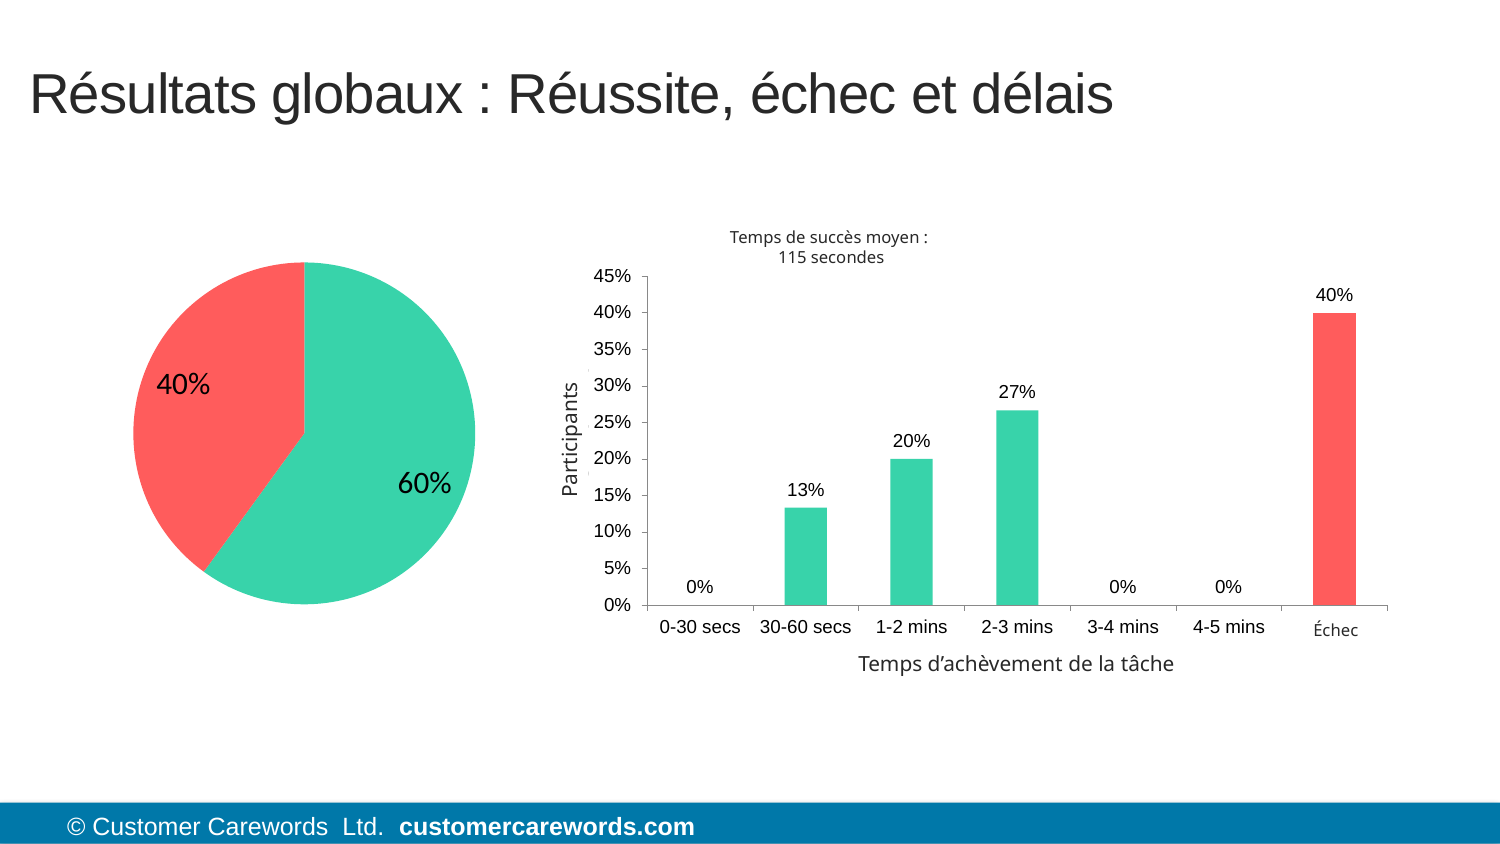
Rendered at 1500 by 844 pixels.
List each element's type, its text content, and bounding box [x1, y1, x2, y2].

title Résultats globaux : Réussite, échec et délais [29, 31, 1248, 126]
picture [0, 215, 1407, 686]
